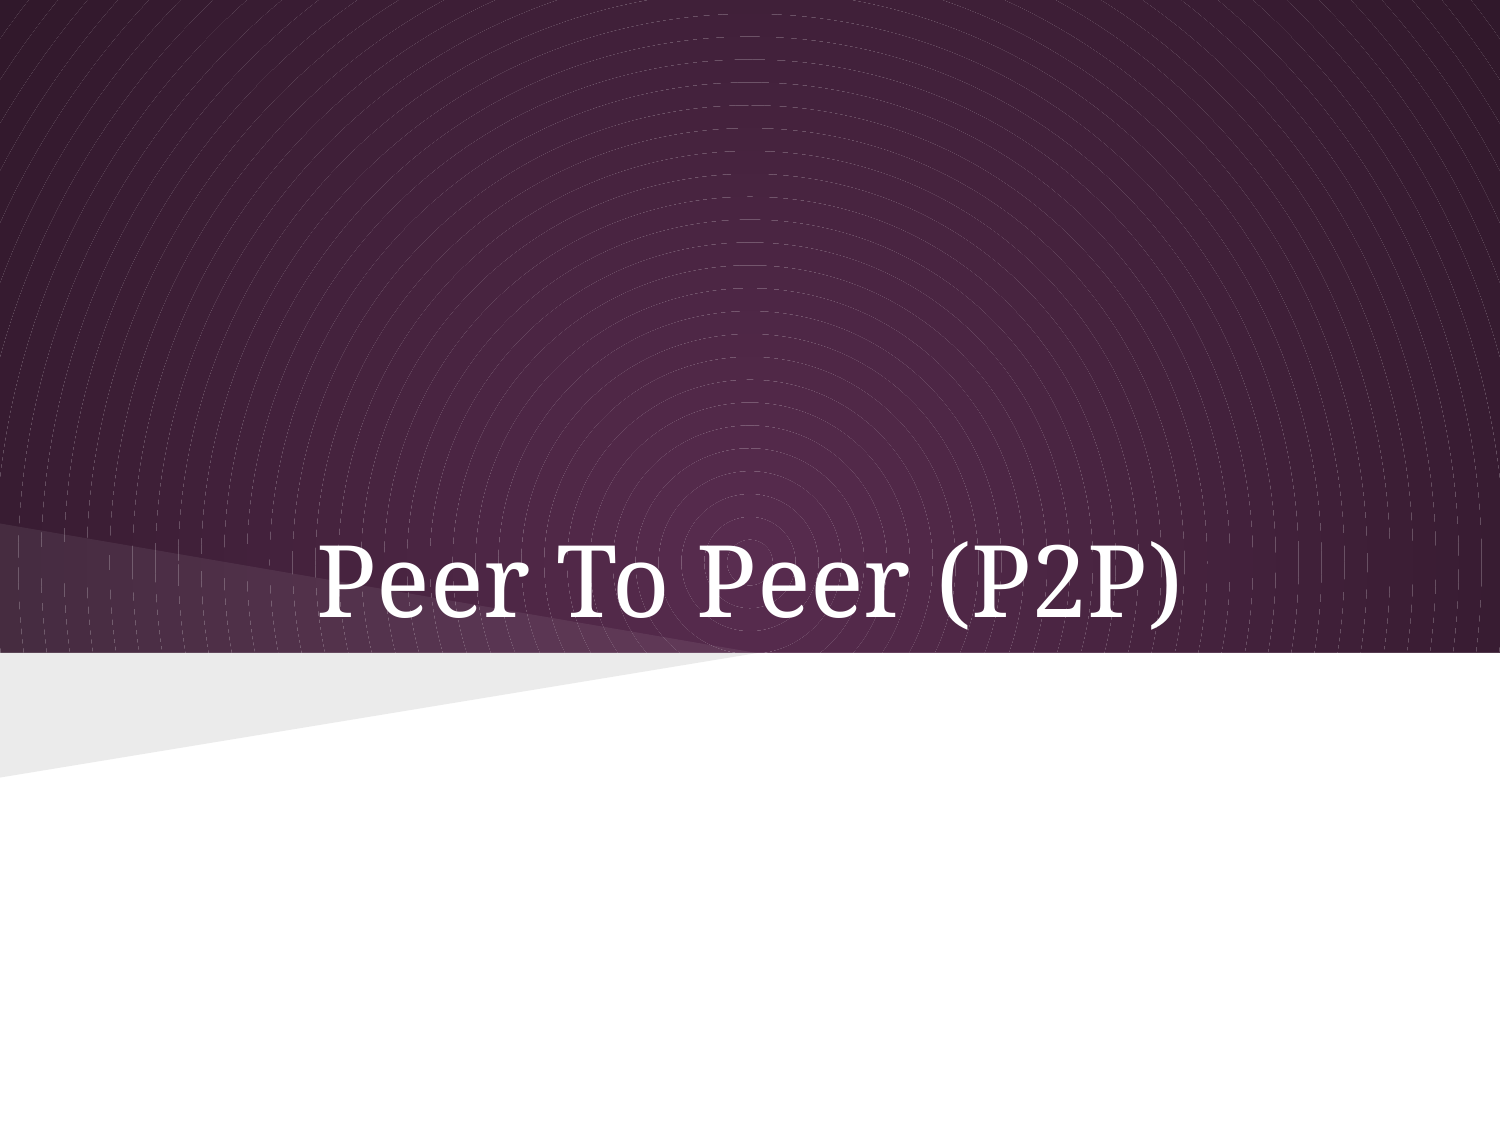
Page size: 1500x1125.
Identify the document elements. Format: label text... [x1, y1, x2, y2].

title Peer To Peer (P2P) [112, 382, 1388, 653]
